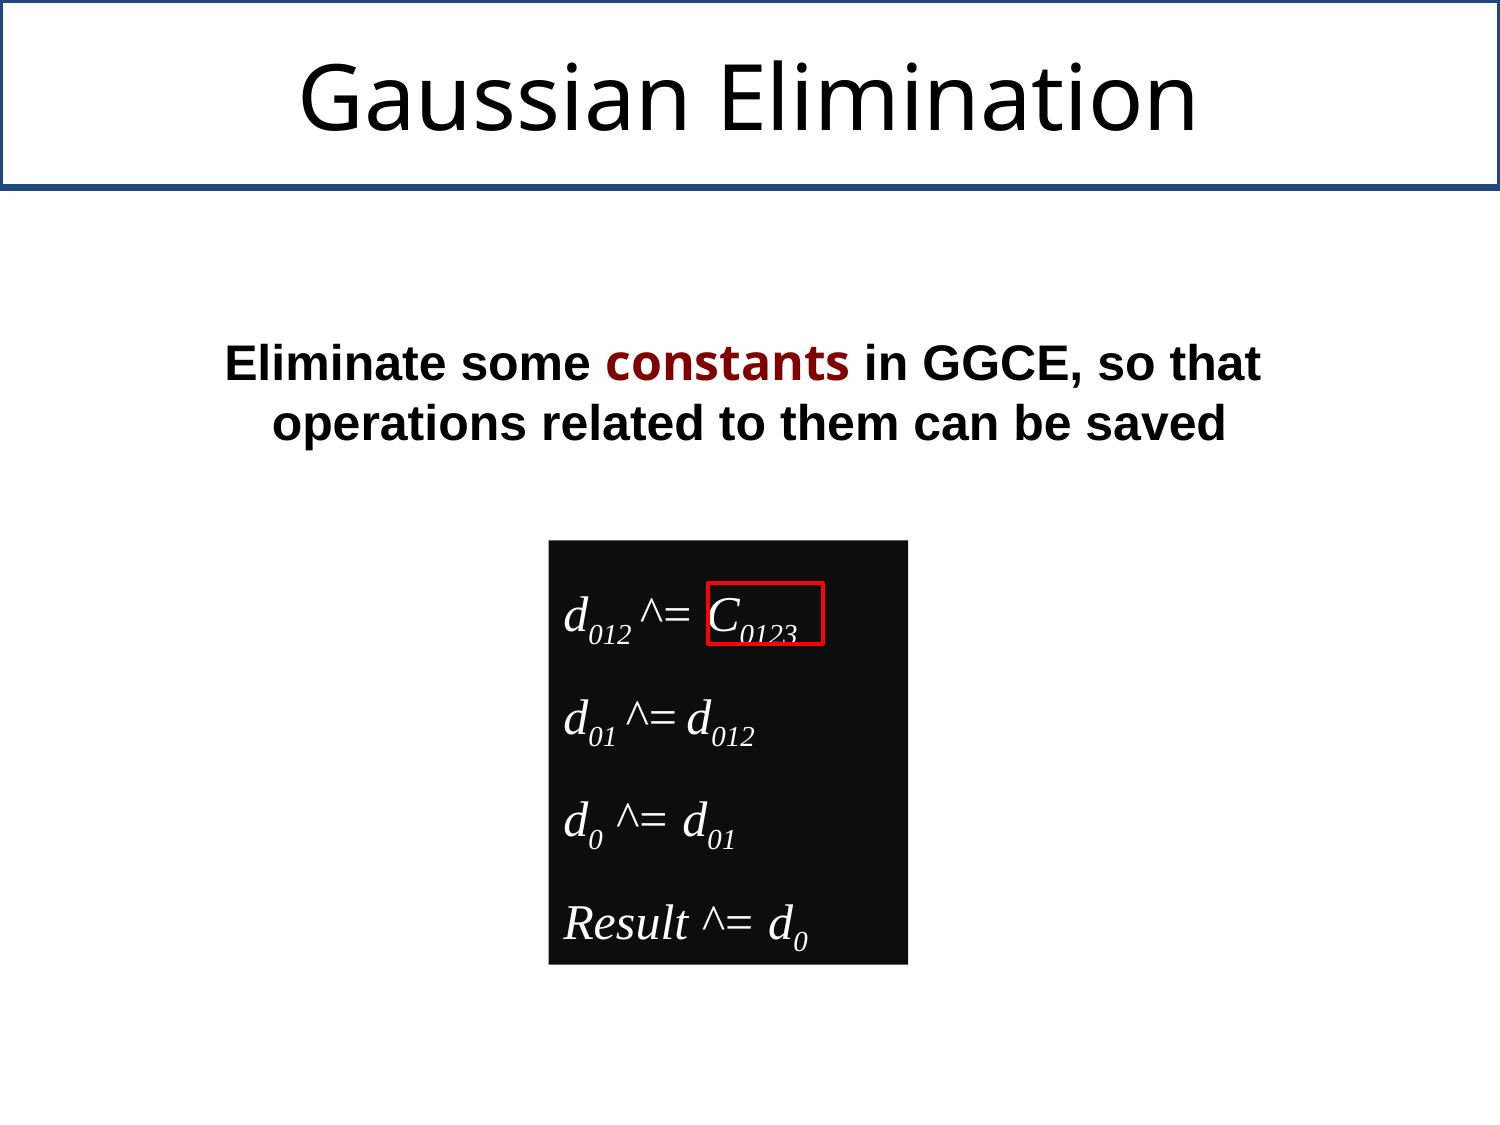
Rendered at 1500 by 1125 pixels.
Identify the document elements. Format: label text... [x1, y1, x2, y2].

title Gaussian Elimination [0, 0, 1500, 188]
text_box d012 ^= C0123 d01 ^= d012 d0 ^= d01 Result ^= d0 [548, 540, 909, 965]
text_box [708, 583, 823, 644]
text_box Eliminate some constants in GGCE, so that operations related to them can be saved [0, 322, 1500, 458]
